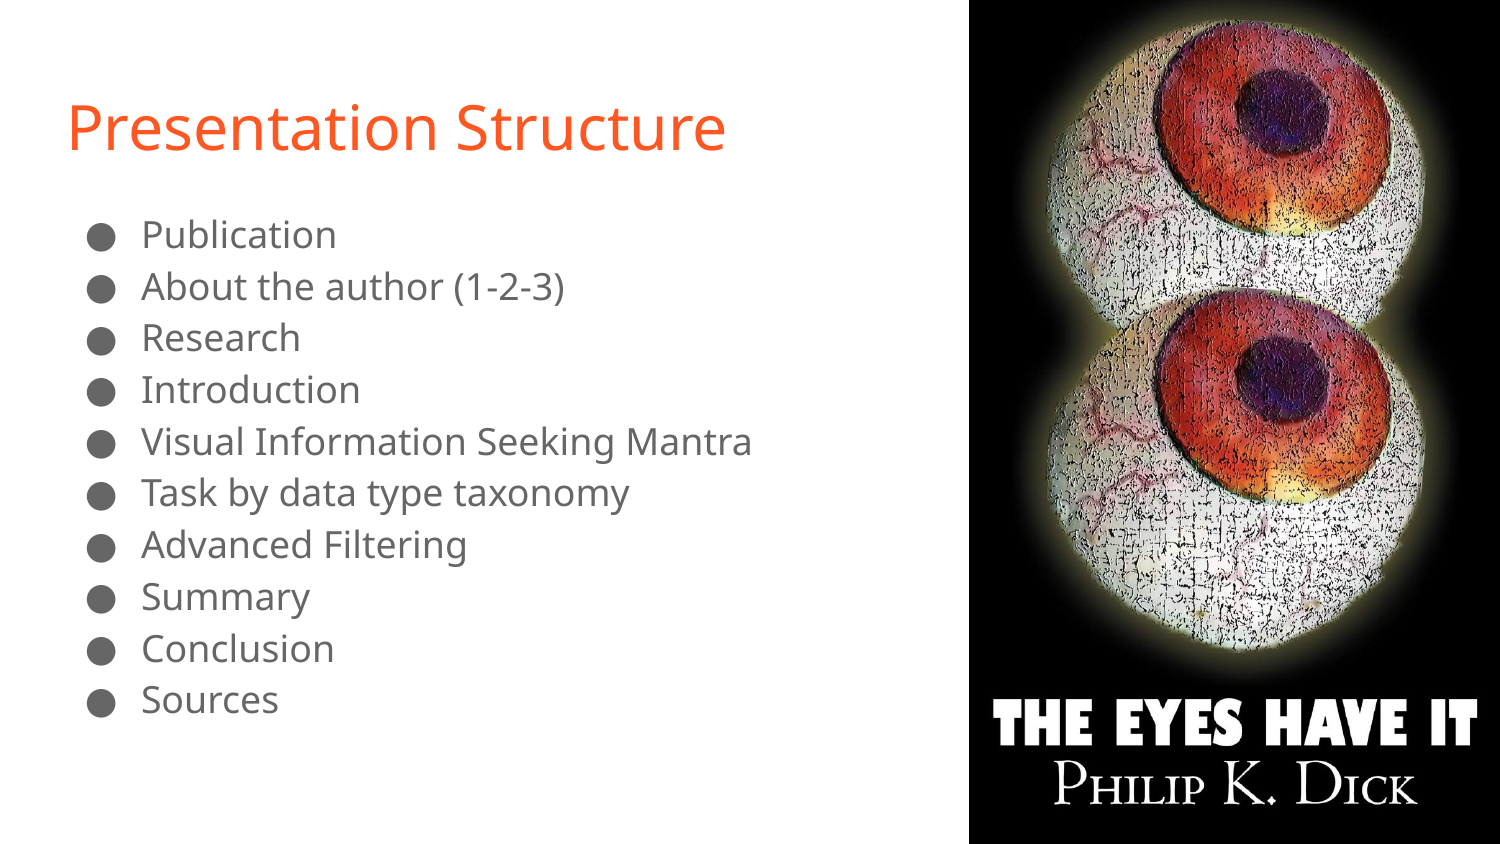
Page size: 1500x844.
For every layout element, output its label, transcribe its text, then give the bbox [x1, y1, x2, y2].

picture [969, 0, 1500, 844]
list Publication About the author (1-2-3) Research Introduction Visual Information Seeking Mantra Task by data type taxonomy Advanced Filtering Summary Conclusion Sources [51, 189, 964, 750]
title Presentation Structure [51, 72, 964, 167]
